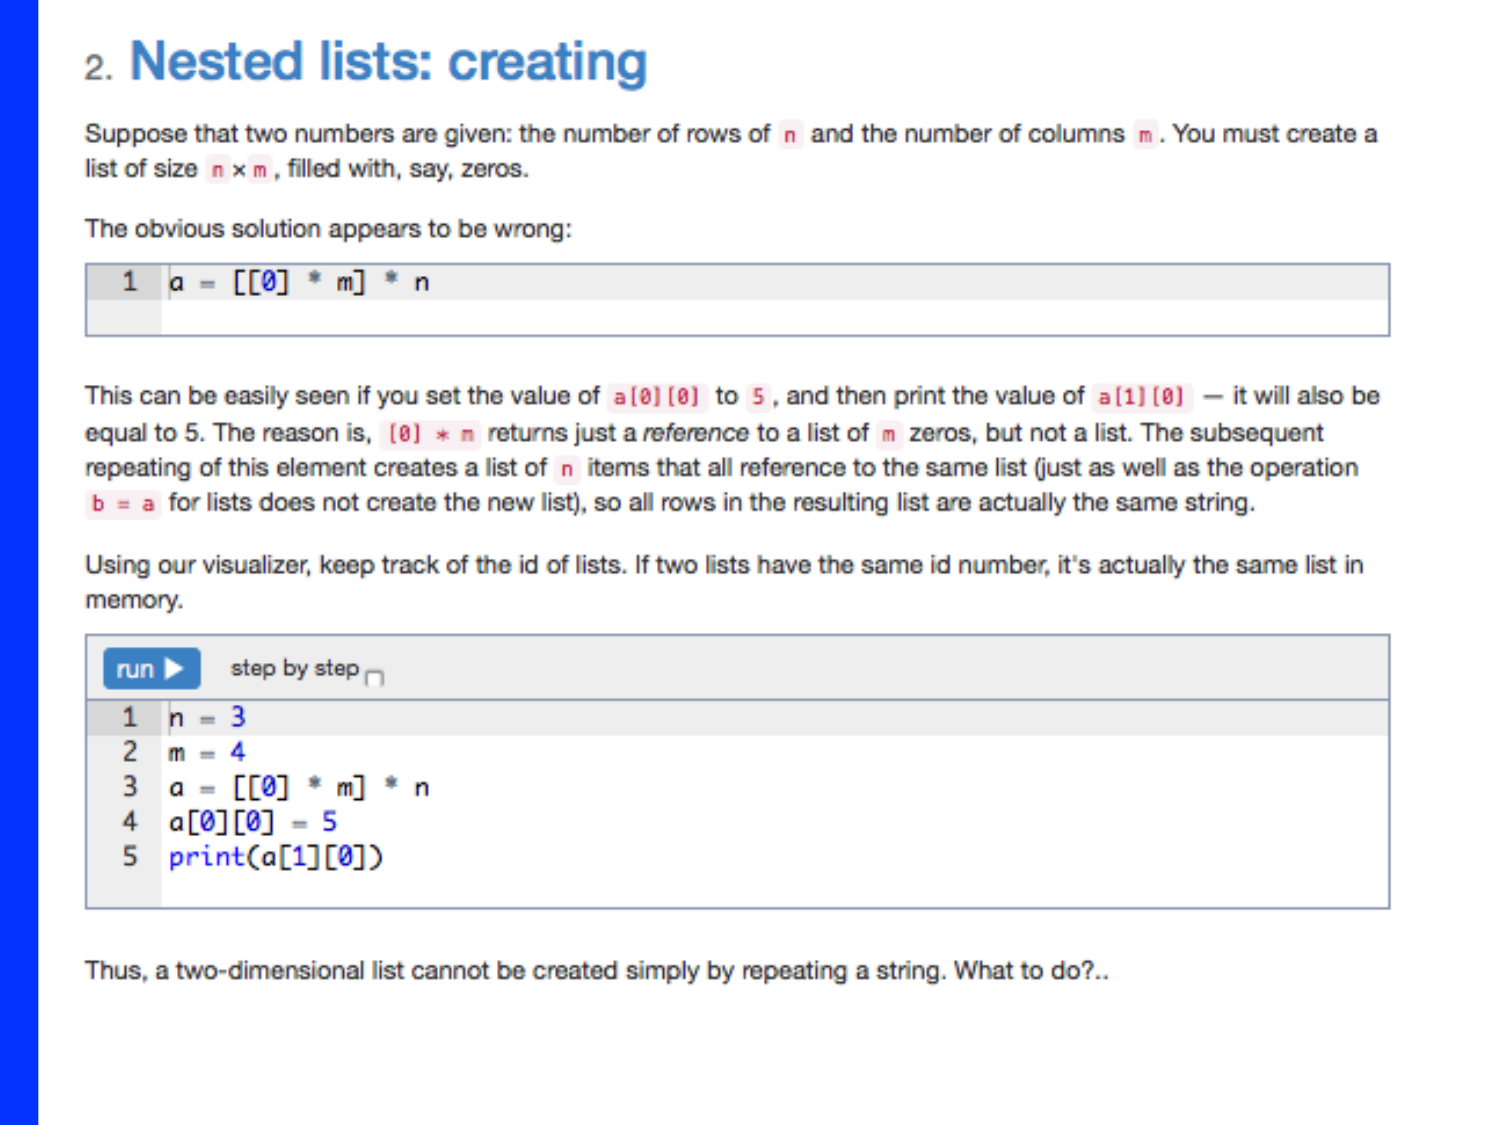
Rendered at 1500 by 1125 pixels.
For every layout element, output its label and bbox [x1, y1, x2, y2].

picture [67, 27, 1433, 996]
